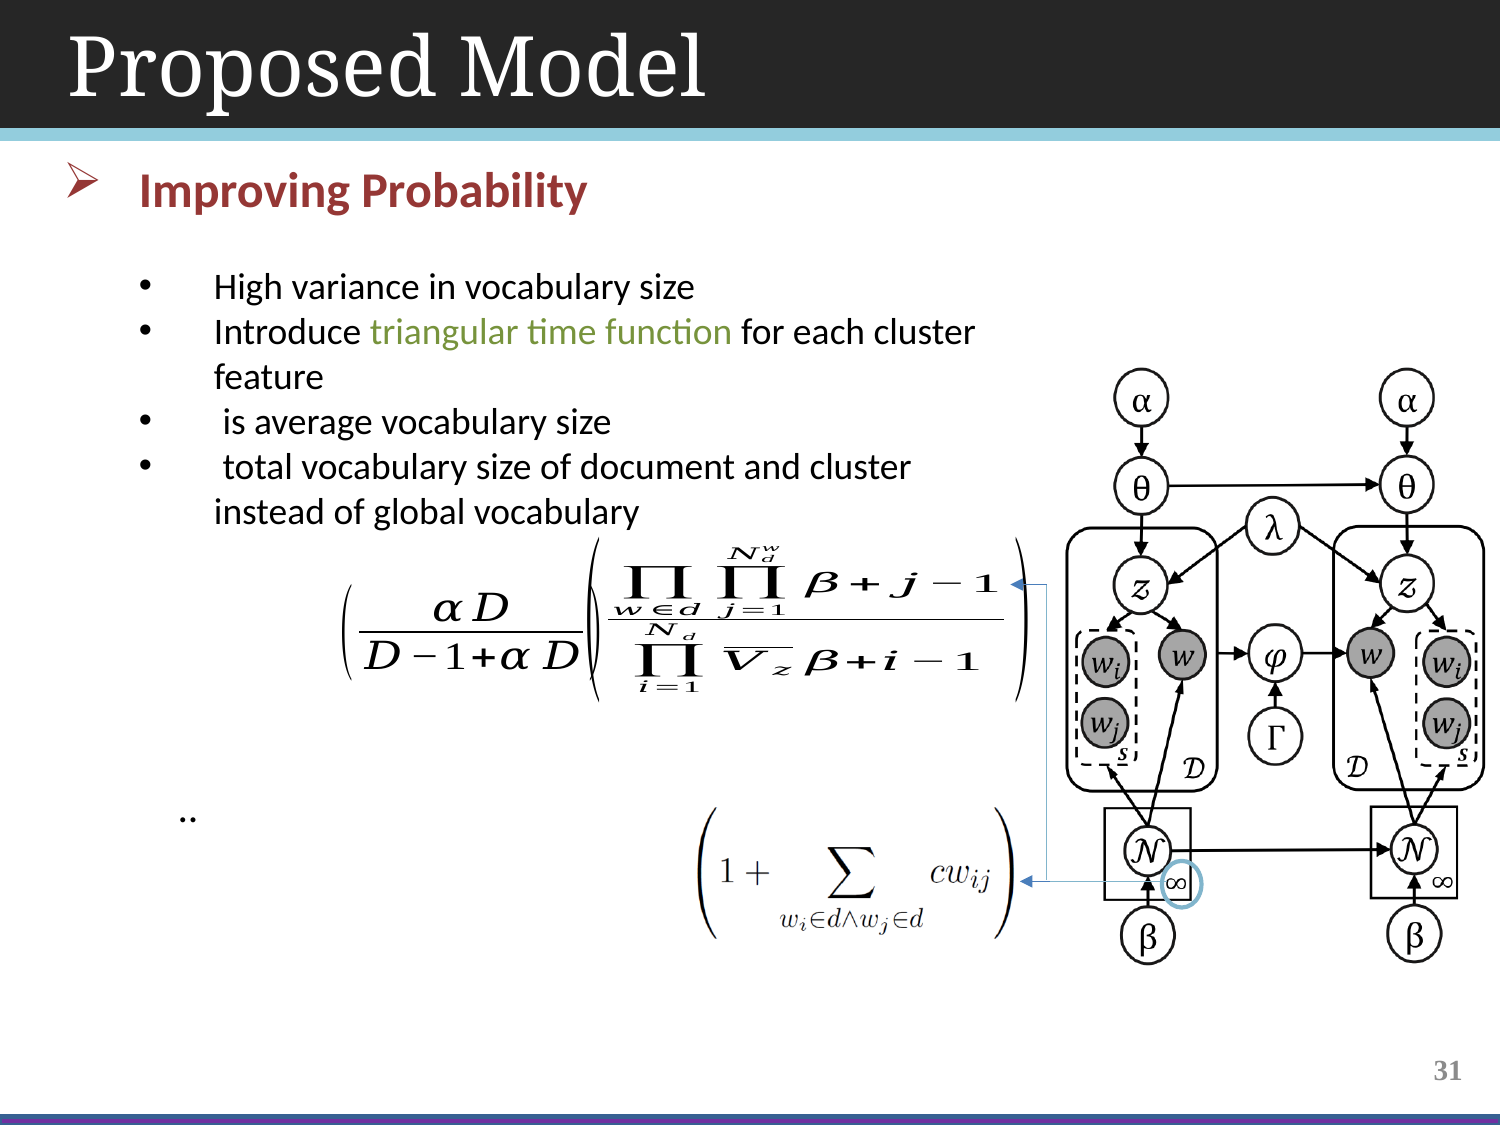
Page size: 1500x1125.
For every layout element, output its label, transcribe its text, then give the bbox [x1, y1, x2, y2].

picture [1049, 353, 1500, 971]
picture [687, 799, 1026, 952]
slide_number 31 [1128, 1039, 1478, 1099]
list Proposed Model [53, 5, 1413, 84]
